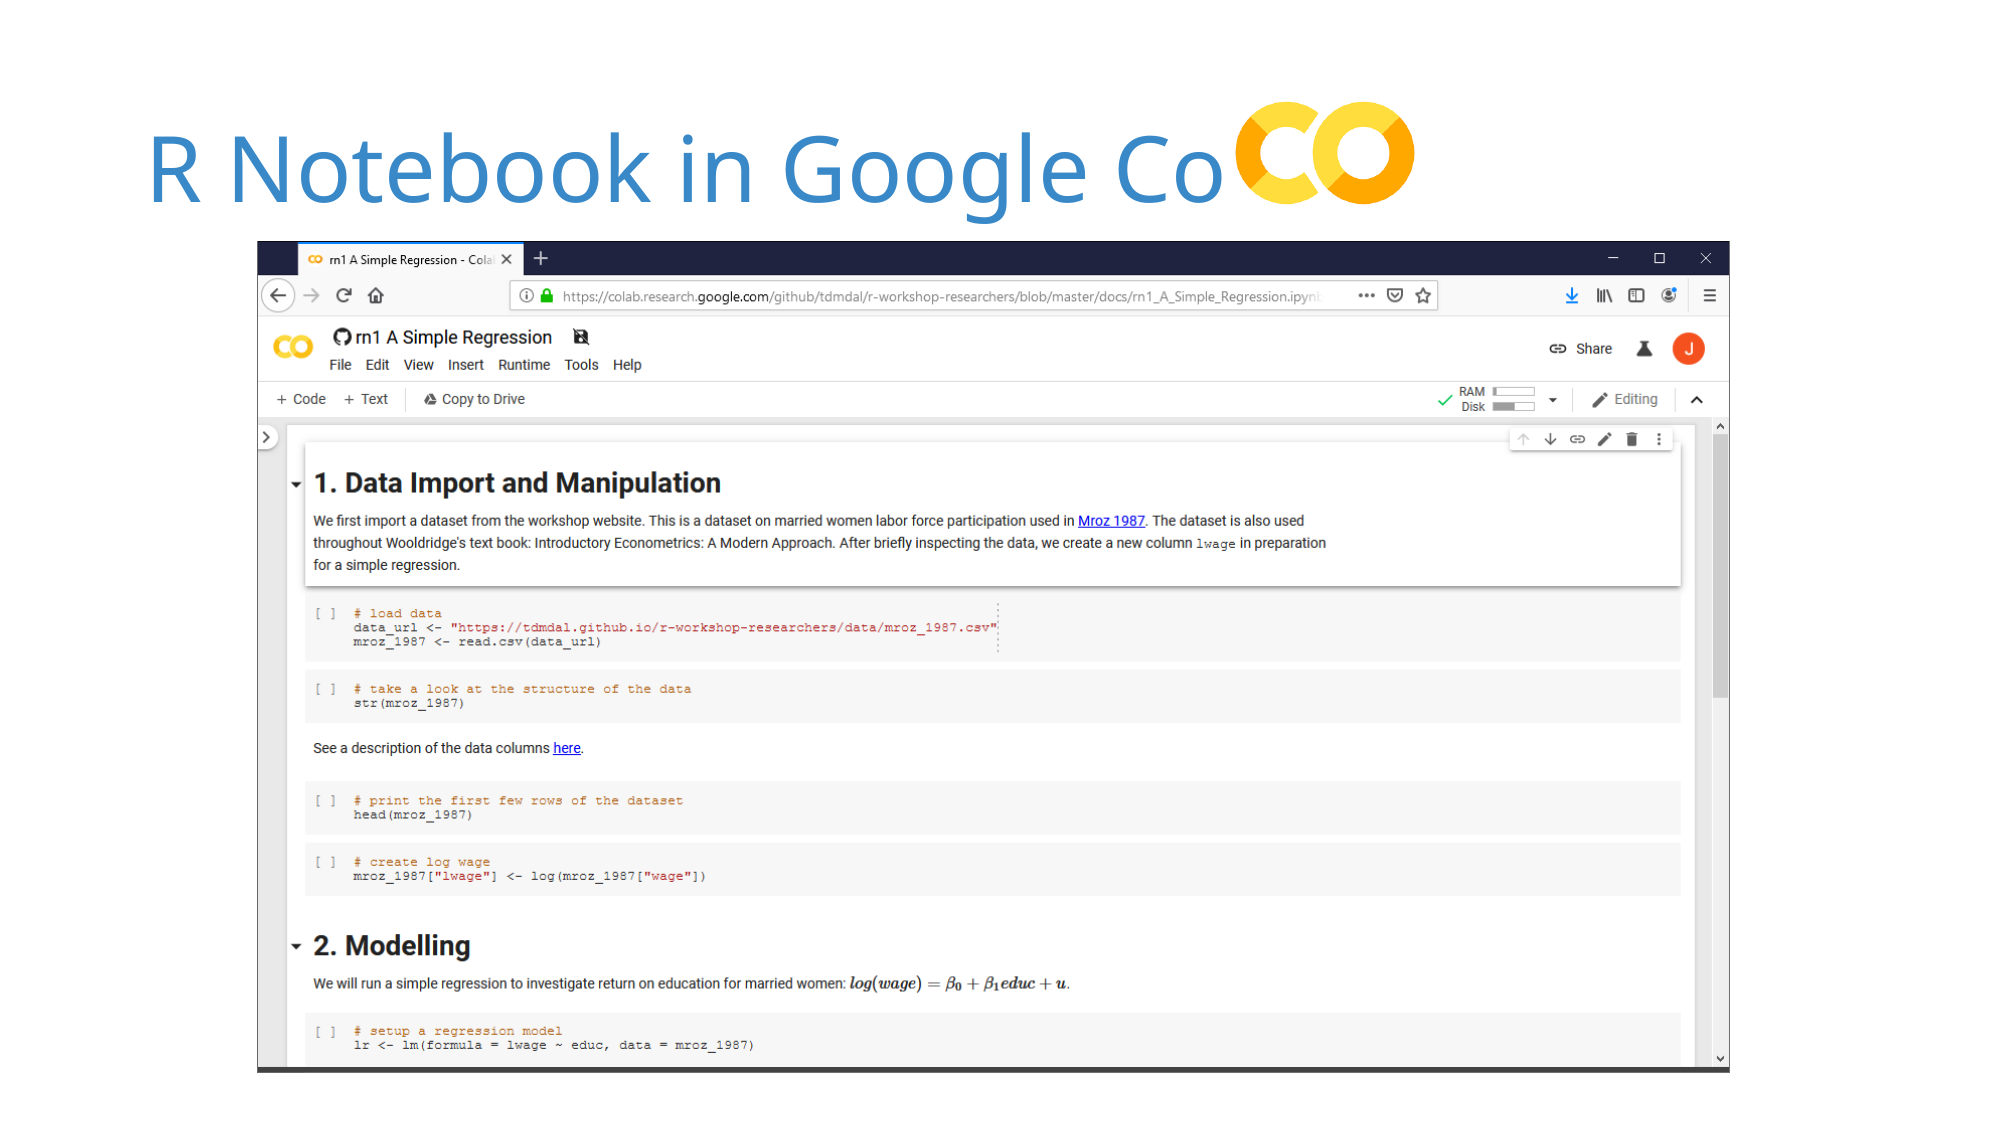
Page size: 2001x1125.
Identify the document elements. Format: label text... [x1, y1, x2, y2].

picture [1233, 99, 1416, 206]
title R Notebook in Google Colab [130, 63, 1856, 282]
picture [257, 241, 1730, 1073]
